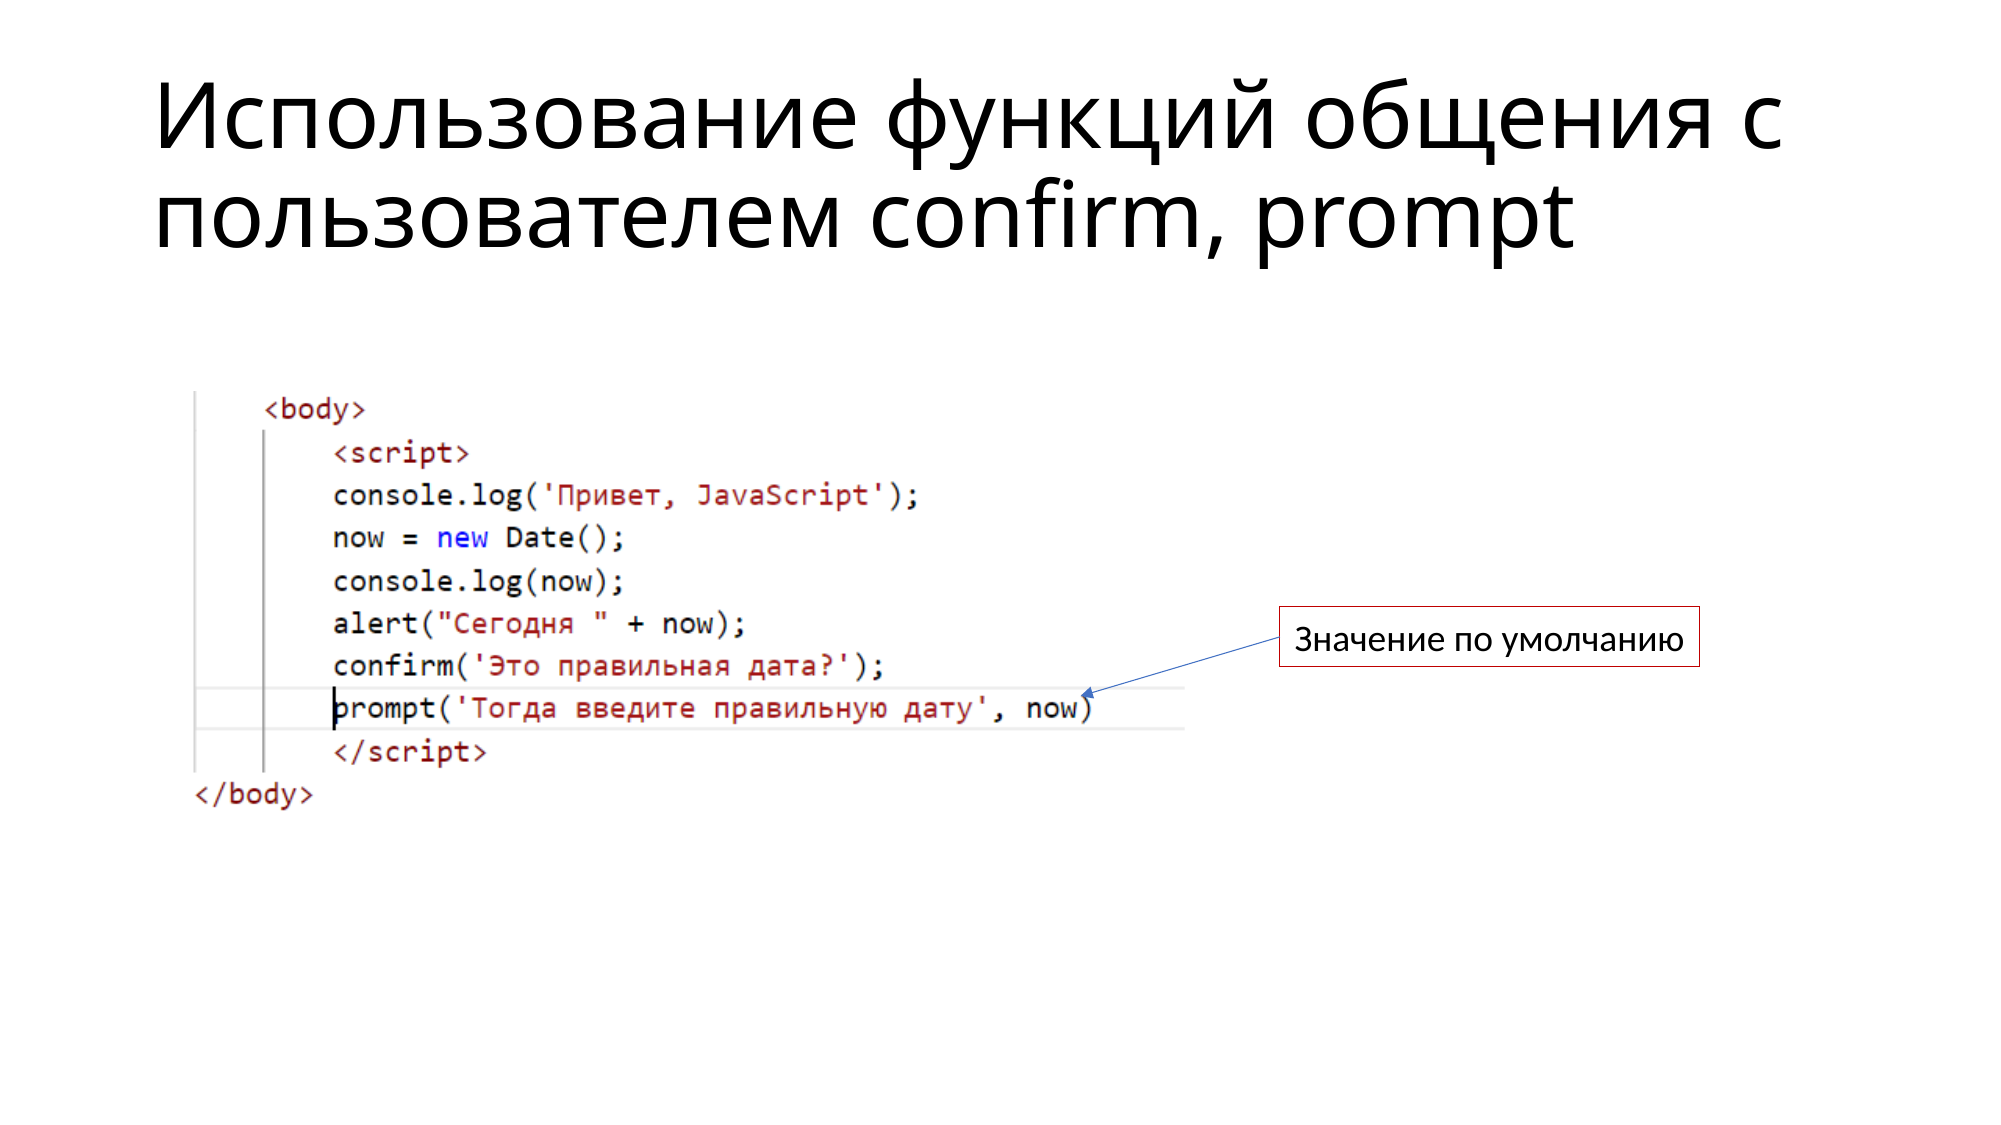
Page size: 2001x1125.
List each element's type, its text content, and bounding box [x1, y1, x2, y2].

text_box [1080, 637, 1278, 697]
picture [186, 391, 1185, 837]
text_box Значение по умолчанию [1279, 606, 1700, 667]
title Использование функций общения с пользователем confirm, prompt [137, 59, 1863, 278]
